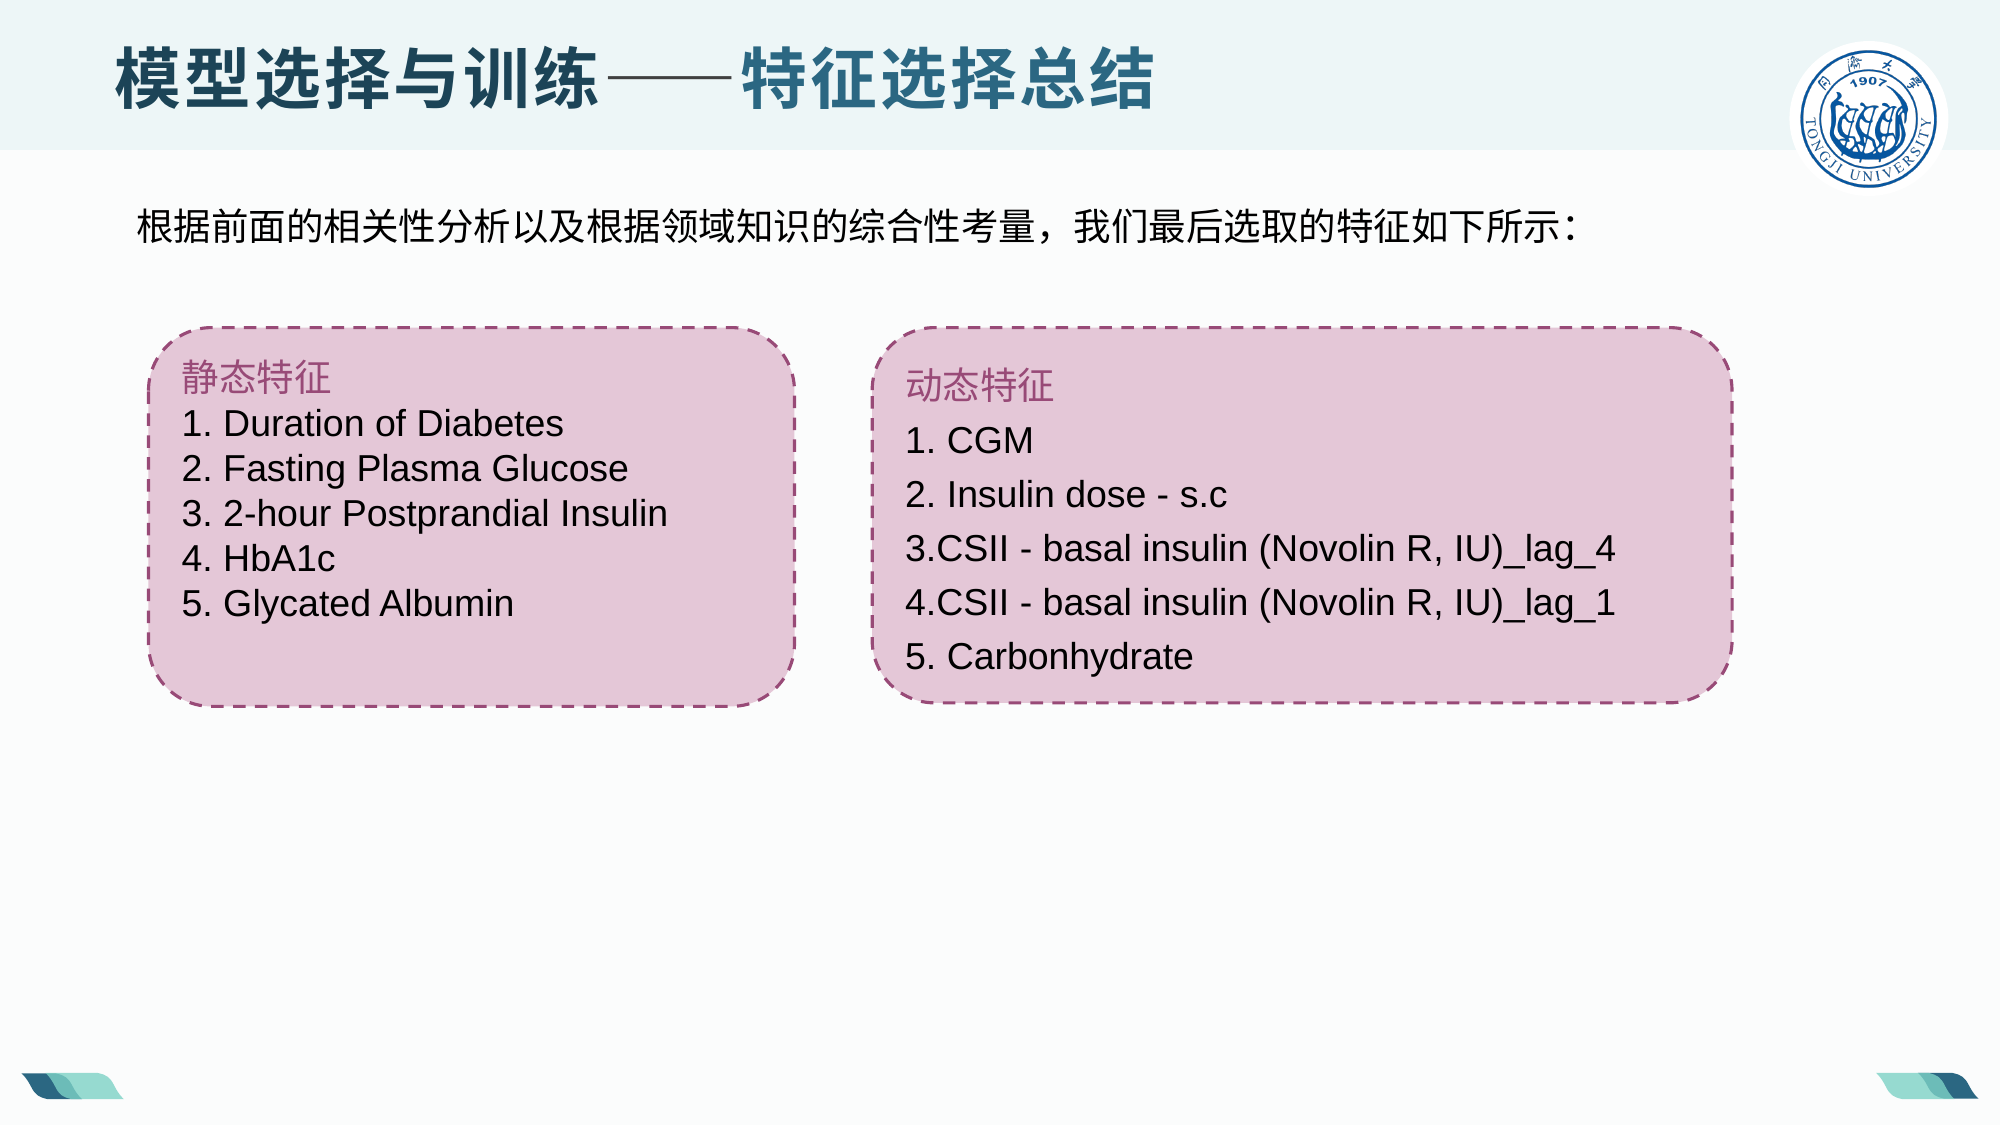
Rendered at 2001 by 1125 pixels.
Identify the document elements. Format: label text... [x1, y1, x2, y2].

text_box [1789, 31, 1949, 207]
text_box 根据前面的相关性分析以及根据领域知识的综合性考量，我们最后选取的特征如下所示： [121, 196, 1800, 256]
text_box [21, 1072, 1979, 1100]
text_box 模型选择与训练——特征选择总结 [99, 25, 1901, 125]
text_box 静态特征 1. Duration of Diabetes 2. Fasting Plasma Glucose 3. 2-hour Postprandial Insulin 4. HbA1c 5. Glycated Albumin [148, 327, 795, 707]
text_box 动态特征 1. CGM 2. Insulin dose - s.c 3.CSII - basal insulin (Novolin R, IU)_lag_4 4.CSII - basal insulin (Novolin R, IU)_lag_1 5. Carbonhydrate [872, 327, 1733, 703]
text_box [0, 0, 2000, 151]
